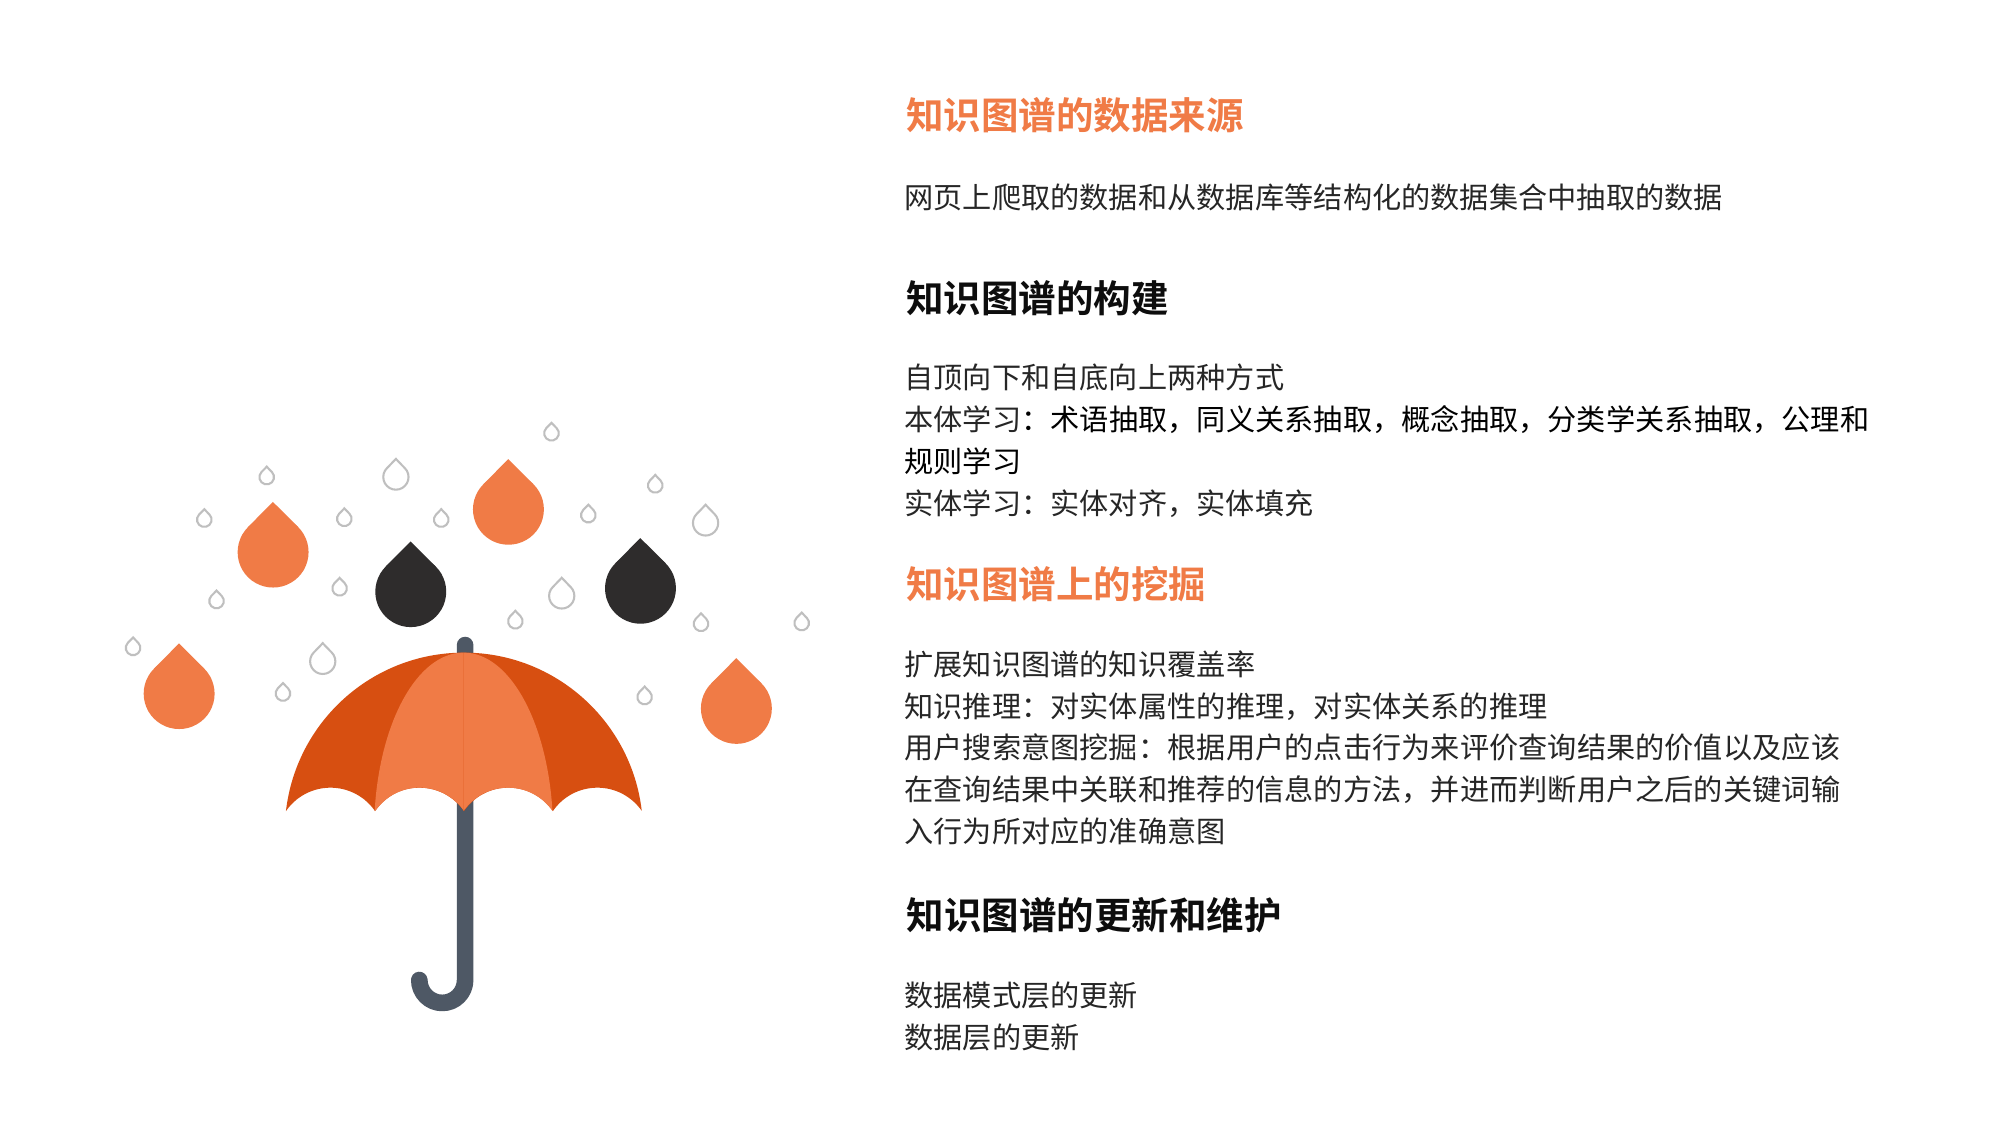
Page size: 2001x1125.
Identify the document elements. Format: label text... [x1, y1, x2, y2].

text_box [125, 425, 809, 1003]
text_box 网页上爬取的数据和从数据库等结构化的数据集合中抽取的数据 [889, 164, 1843, 222]
text_box 知识图谱的数据来源 [891, 75, 1291, 145]
text_box 扩展知识图谱的知识覆盖率 知识推理：对实体属性的推理，对实体关系的推理 用户搜索意图挖掘：根据用户的点击行为来评价查询结果的价值以及应该在查询结果中关联和推荐的信息的方法，并进而判断用户之后的关键词输入行为所对应的准确意图 [889, 631, 1874, 856]
text_box 数据模式层的更新 数据层的更新 [889, 962, 1843, 1062]
text_box 知识图谱上的挖掘 [891, 544, 1253, 614]
text_box 知识图谱的构建 [891, 259, 1215, 328]
text_box 自顶向下和自底向上两种方式 本体学习：术语抽取，同义关系抽取，概念抽取，分类学关系抽取，公理和规则学习 实体学习：实体对齐，实体填充 [889, 345, 1890, 528]
text_box 知识图谱的更新和维护 [891, 875, 1328, 945]
